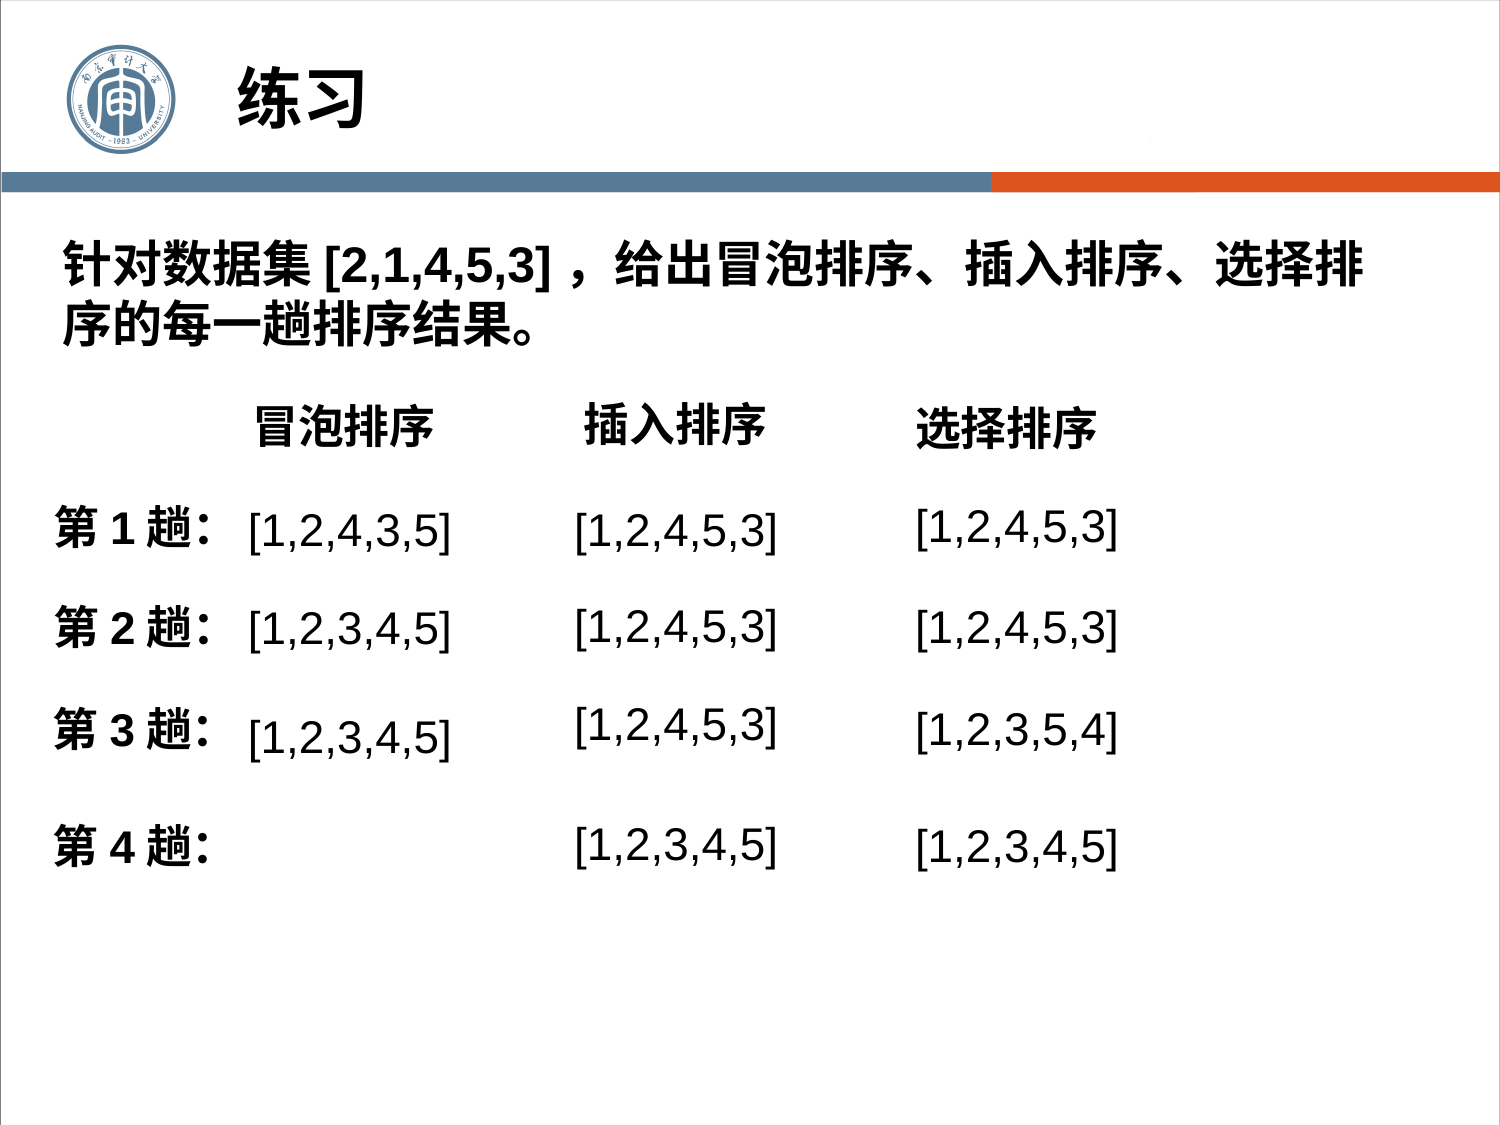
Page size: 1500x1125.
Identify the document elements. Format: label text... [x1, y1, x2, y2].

text_box 第1趟： [38, 491, 253, 562]
text_box [1,2,4,5,3] [559, 687, 794, 758]
text_box 插入排序 [569, 387, 782, 458]
text_box [1,2,3,4,5] [559, 807, 794, 878]
picture [0, 0, 1500, 1125]
text_box [1,2,3,4,5] [233, 700, 467, 771]
text_box 选择排序 [900, 392, 1114, 462]
text_box [1,2,4,5,3] [559, 589, 794, 660]
text_box 针对数据集[2,1,4,5,3]，给出冒泡排序、插入排序、选择排序的每一趟排序结果。 [47, 225, 1429, 361]
text_box 第4趟： [37, 810, 253, 881]
text_box [1,2,3,4,5] [900, 809, 1134, 880]
text_box [1,2,4,5,3] [900, 489, 1134, 559]
text_box 第2趟： [38, 591, 253, 661]
text_box 练习 [221, 49, 385, 144]
text_box [1,2,3,4,5] [253, 591, 467, 661]
text_box 第3趟： [37, 692, 253, 763]
text_box 冒泡排序 [237, 390, 451, 461]
text_box [1,2,3,5,4] [900, 692, 1134, 762]
text_box [1,2,4,5,3] [559, 493, 794, 564]
text_box [1,2,4,5,3] [900, 590, 1134, 661]
text_box [1,2,4,3,5] [233, 493, 467, 564]
